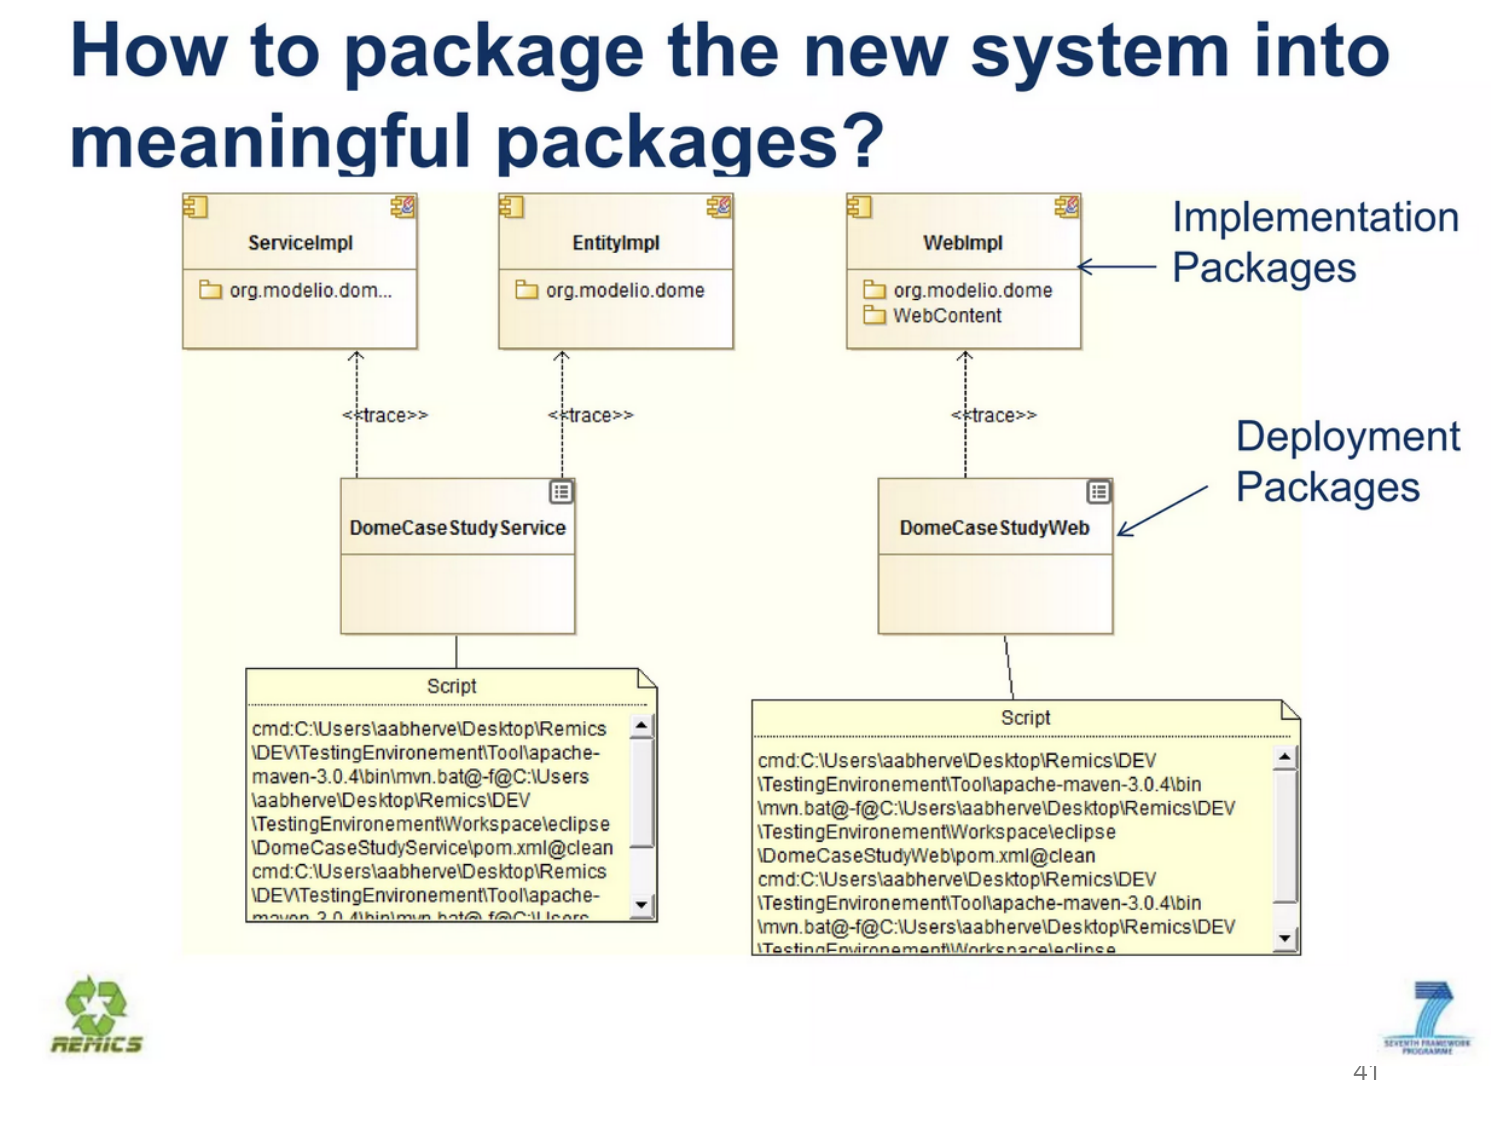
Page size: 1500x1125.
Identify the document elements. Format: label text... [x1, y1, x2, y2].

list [0, 0, 1491, 1066]
slide_number 41 [1059, 1066, 1397, 1103]
